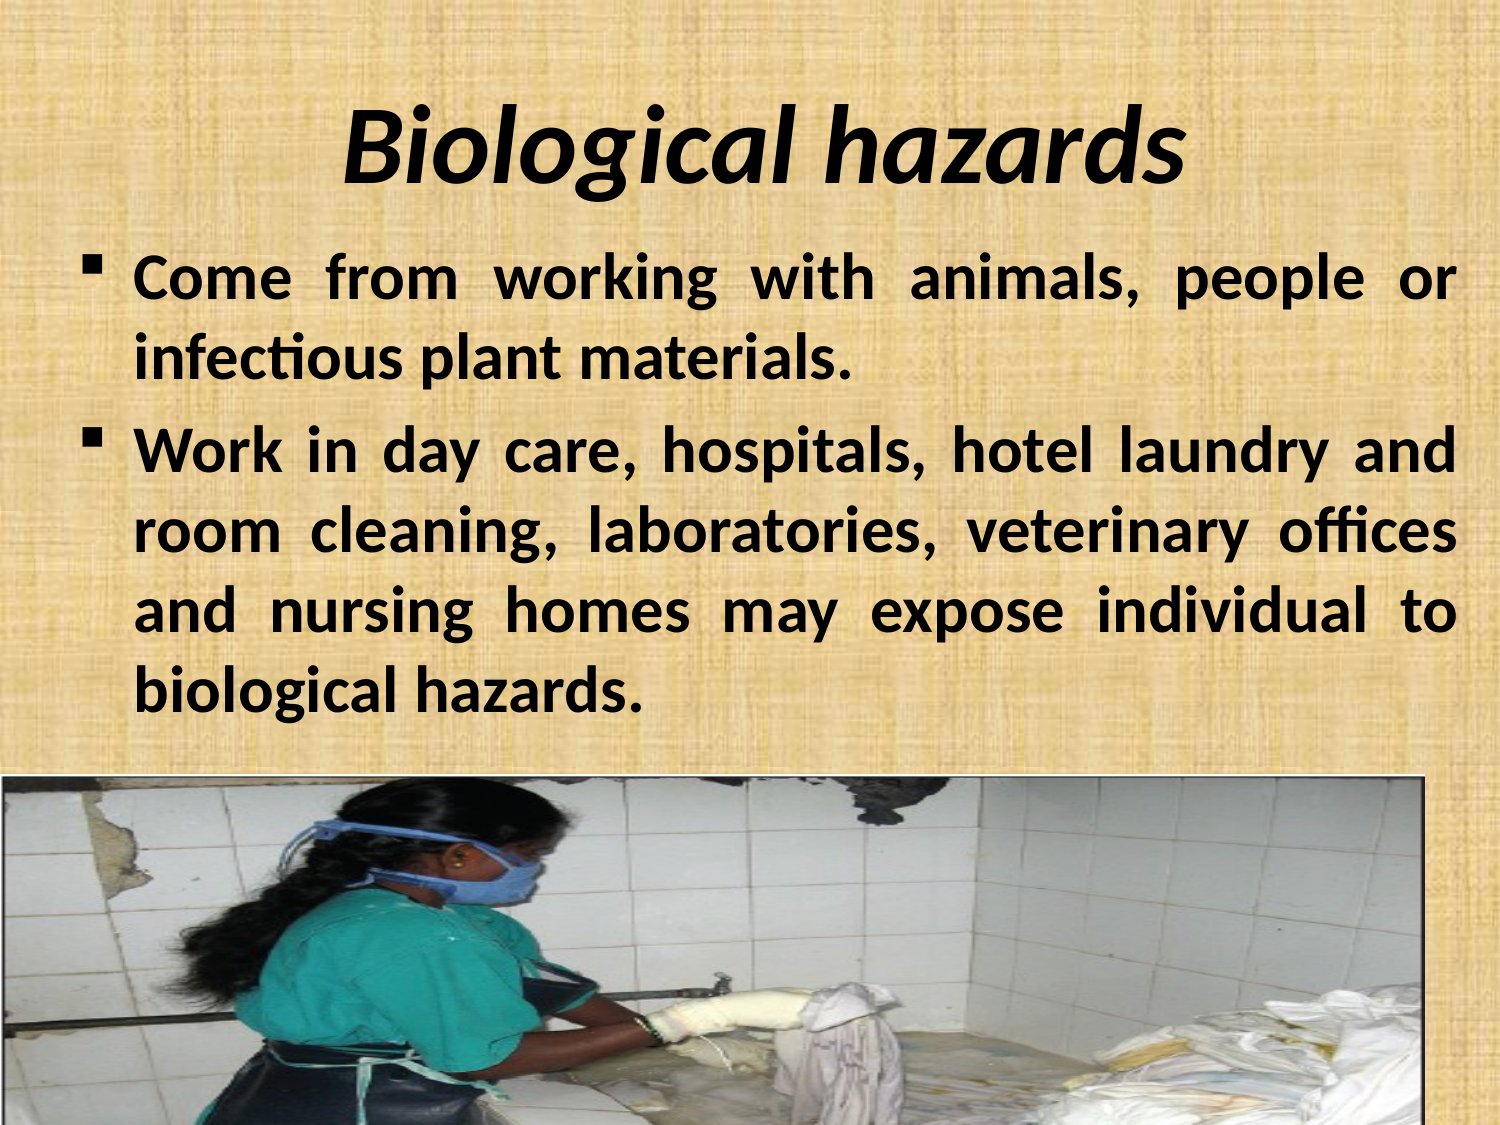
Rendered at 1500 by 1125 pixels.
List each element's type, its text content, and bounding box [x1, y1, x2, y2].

title Biological hazards [75, 45, 1425, 224]
list Come from working with animals, people or infectious plant materials. Work in day care, hospitals, hotel laundry and room cleaning, laboratories, veterinary offices and nursing homes may expose individual to biological hazards. [62, 224, 1475, 993]
picture [0, 0, 1500, 1125]
